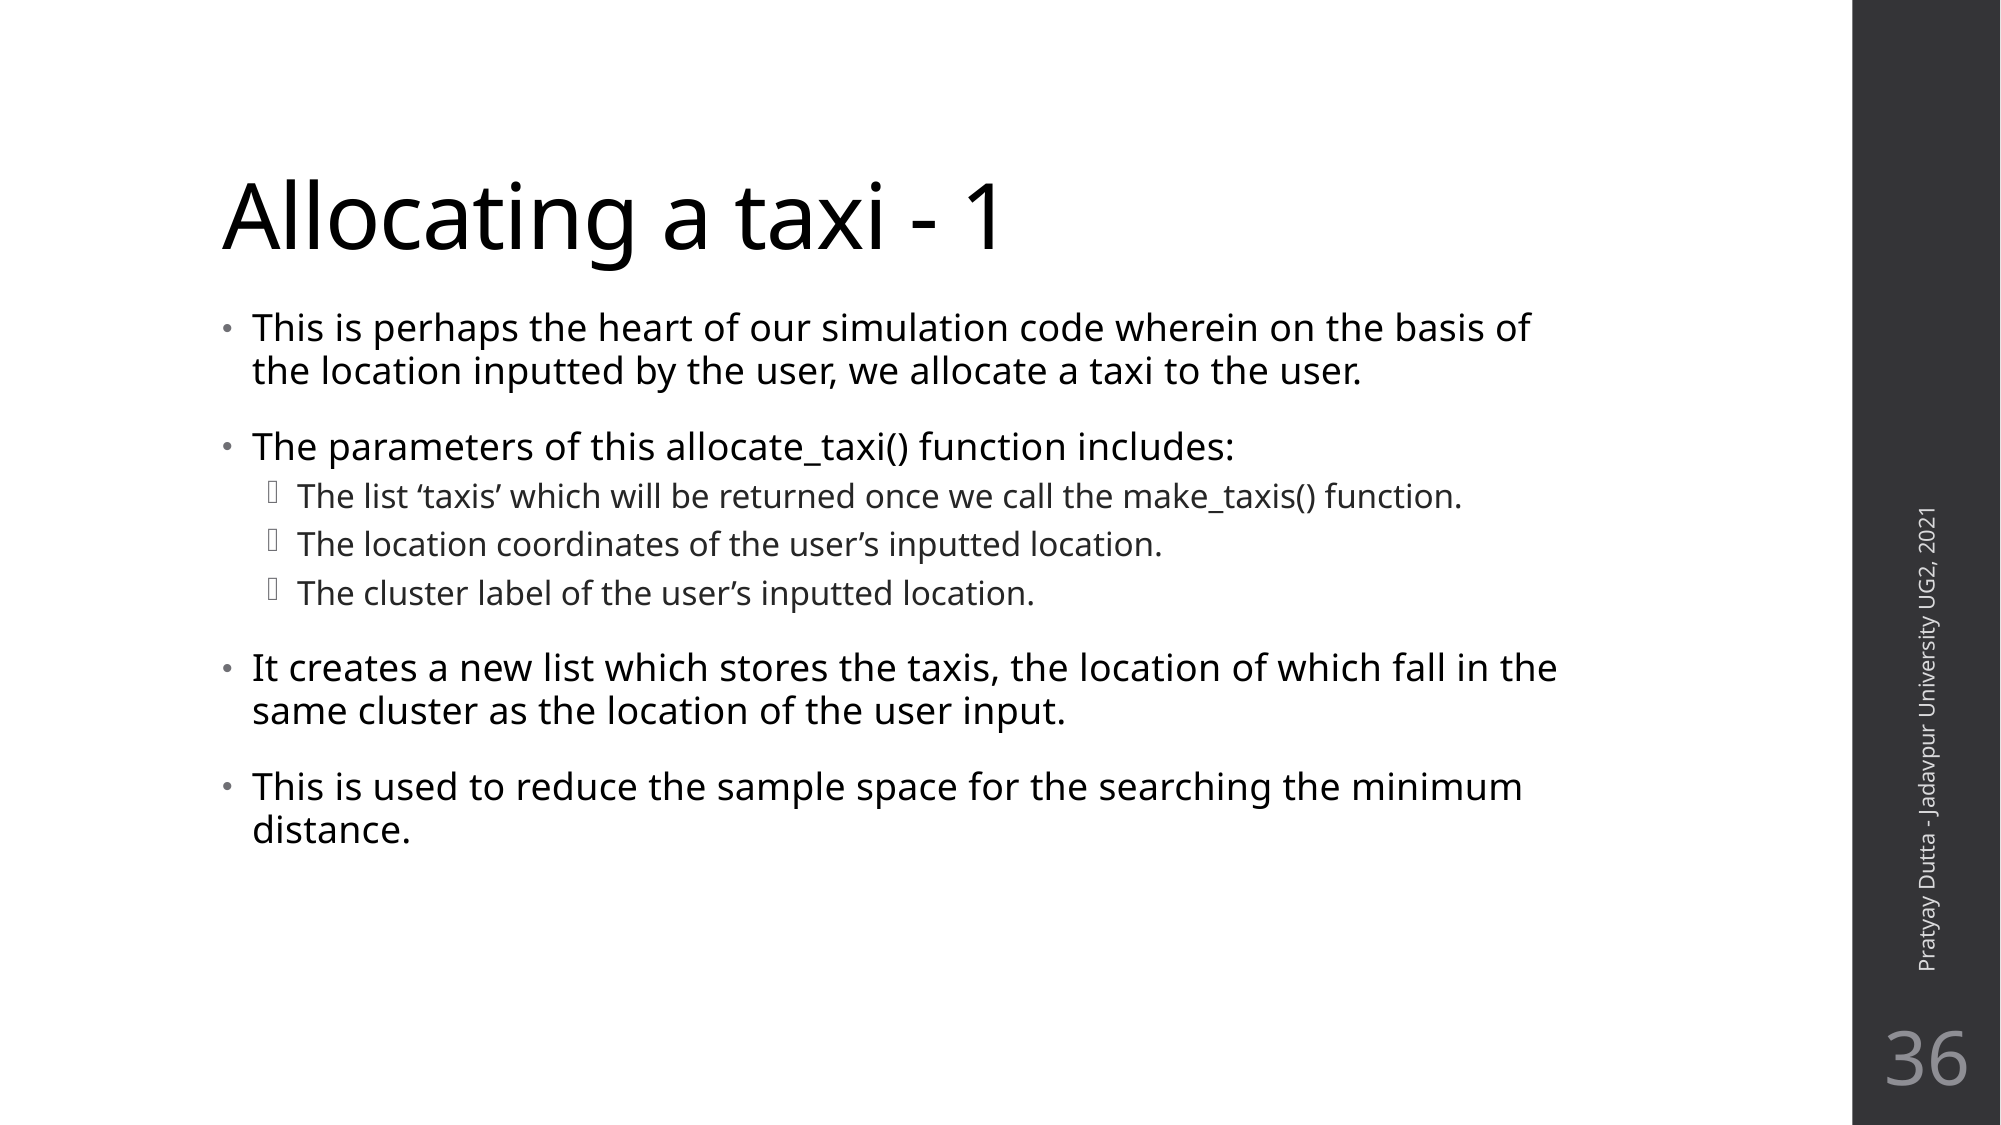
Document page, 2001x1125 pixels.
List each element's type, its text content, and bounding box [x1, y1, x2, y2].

slide_number 36 [1852, 1012, 2000, 1110]
title Allocating a taxi - 1 [206, 60, 1797, 278]
footer Pratyay Dutta - Jadavpur University UG2, 2021 [1897, 400, 1958, 988]
list This is perhaps the heart of our simulation code wherein on the basis of the location inputted by the user, we allocate a taxi to the user. The parameters of this allocate_taxi() function includes: The list ‘taxis’ which will be returned once we call the make_taxis() function. The location coordinates of the user’s inputted location. The cluster label of the user’s inputted location. It creates a new list which stores the taxis, the location of which fall in the same cluster as the location of the user input. This is used to reduce the sample space for the searching the minimum distance. [206, 299, 1617, 1014]
